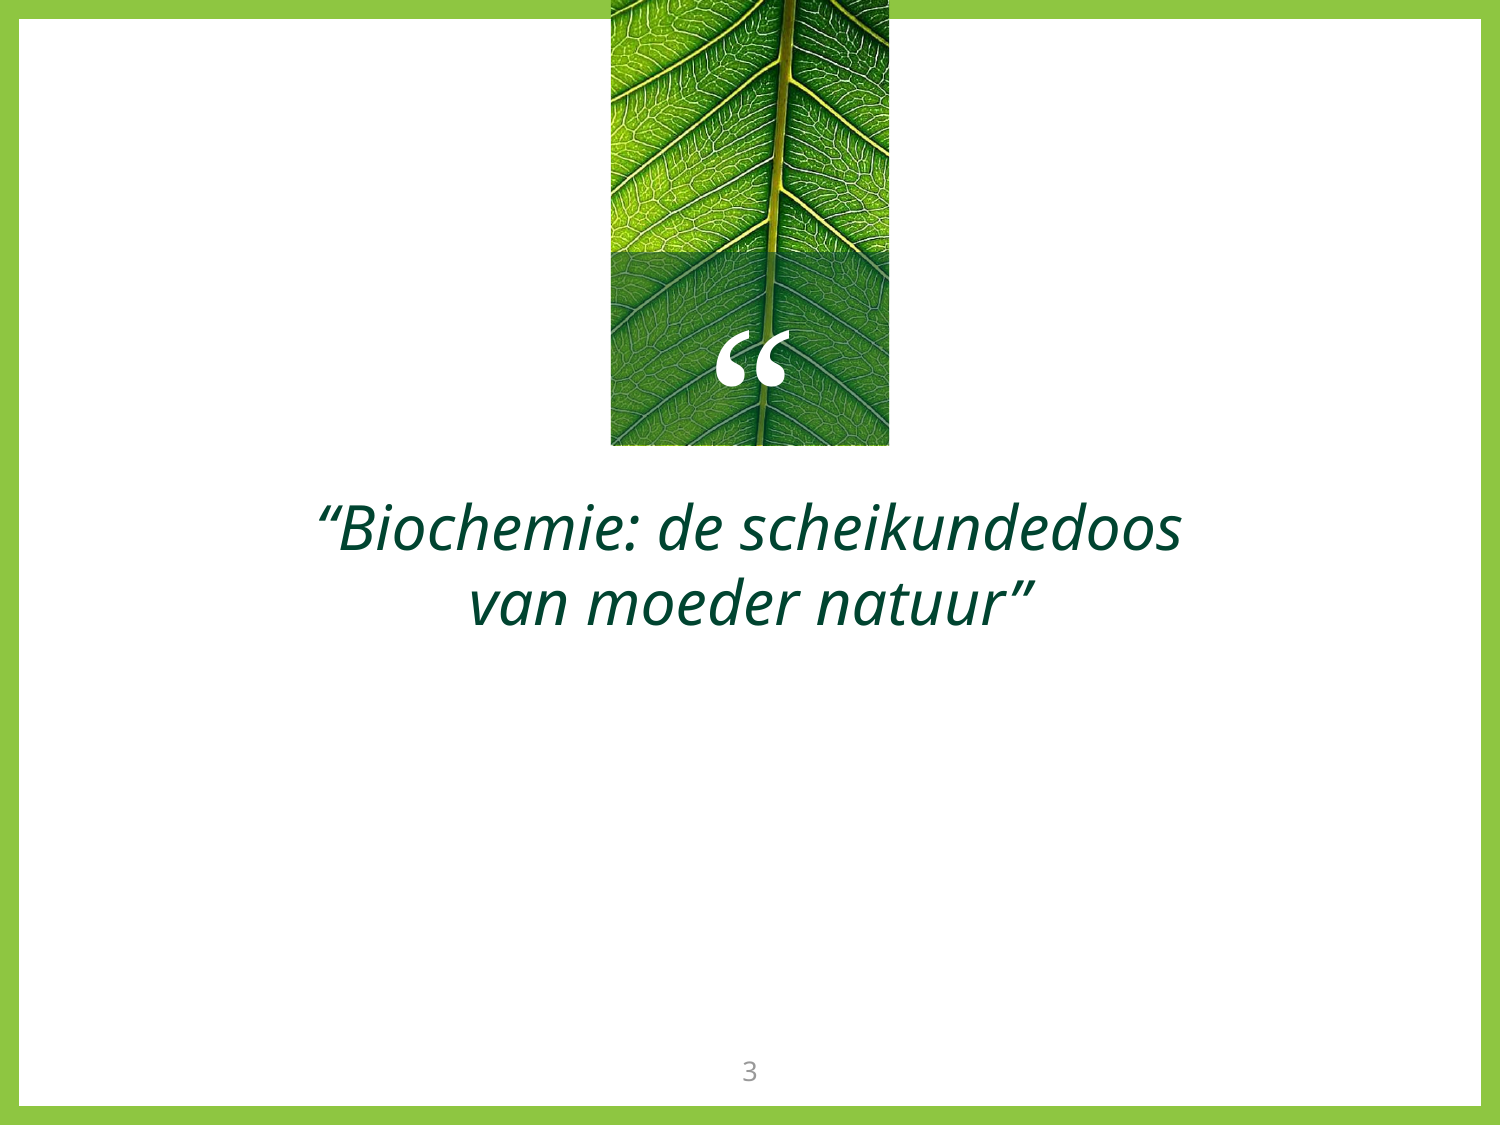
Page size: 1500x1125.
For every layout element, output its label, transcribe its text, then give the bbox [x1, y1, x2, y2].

slide_number 3 [712, 1038, 788, 1125]
list “Biochemie: de scheikundedoos van moeder natuur” [266, 472, 1234, 653]
picture [610, 0, 890, 252]
